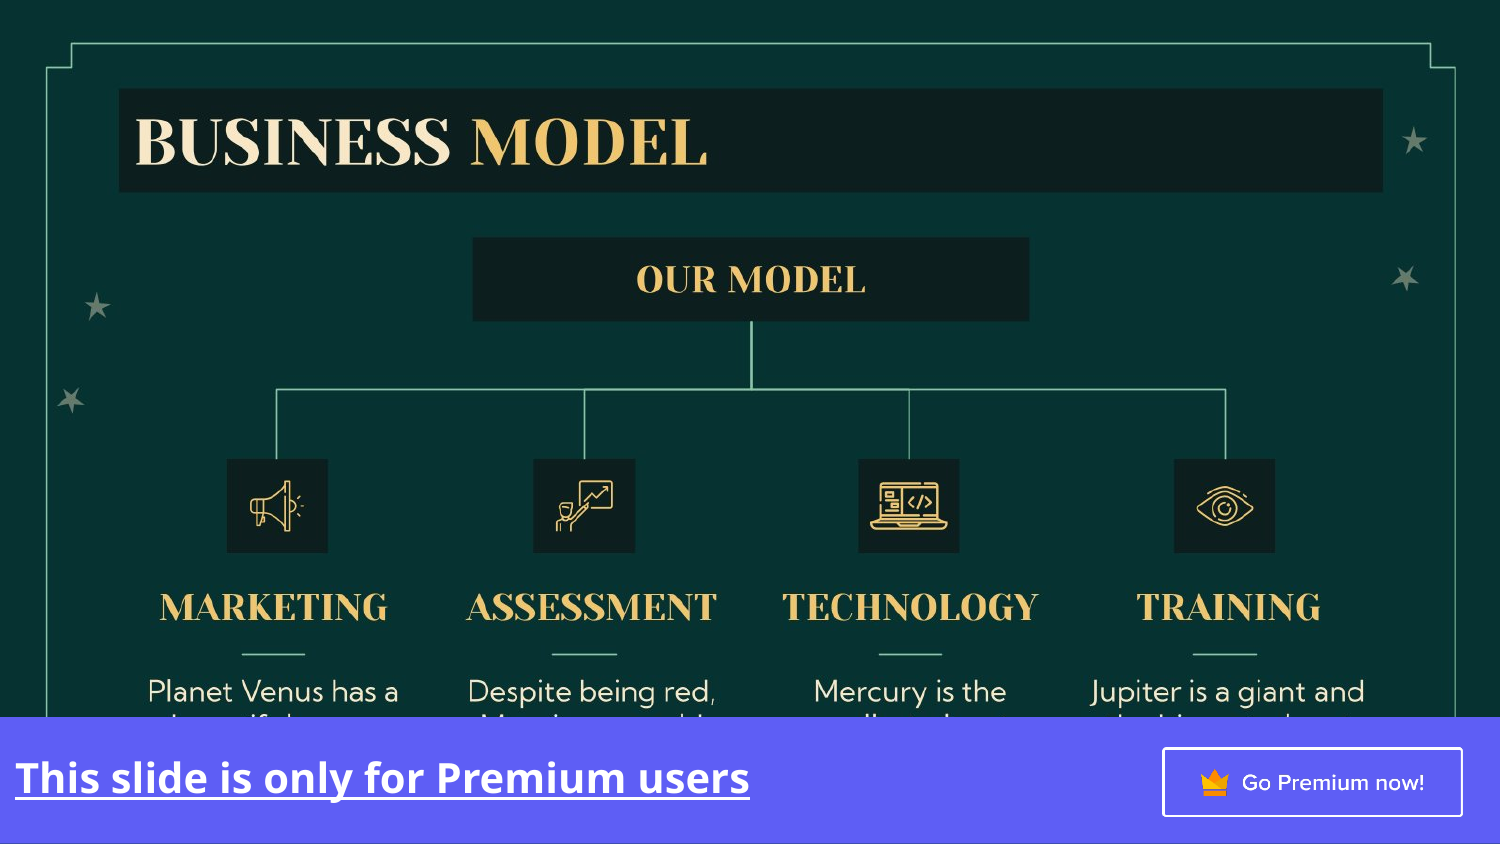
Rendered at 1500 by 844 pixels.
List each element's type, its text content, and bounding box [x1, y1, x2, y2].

text_box This slide is only for Premium users [0, 717, 1500, 844]
picture [0, 0, 1500, 717]
picture [1162, 747, 1463, 817]
